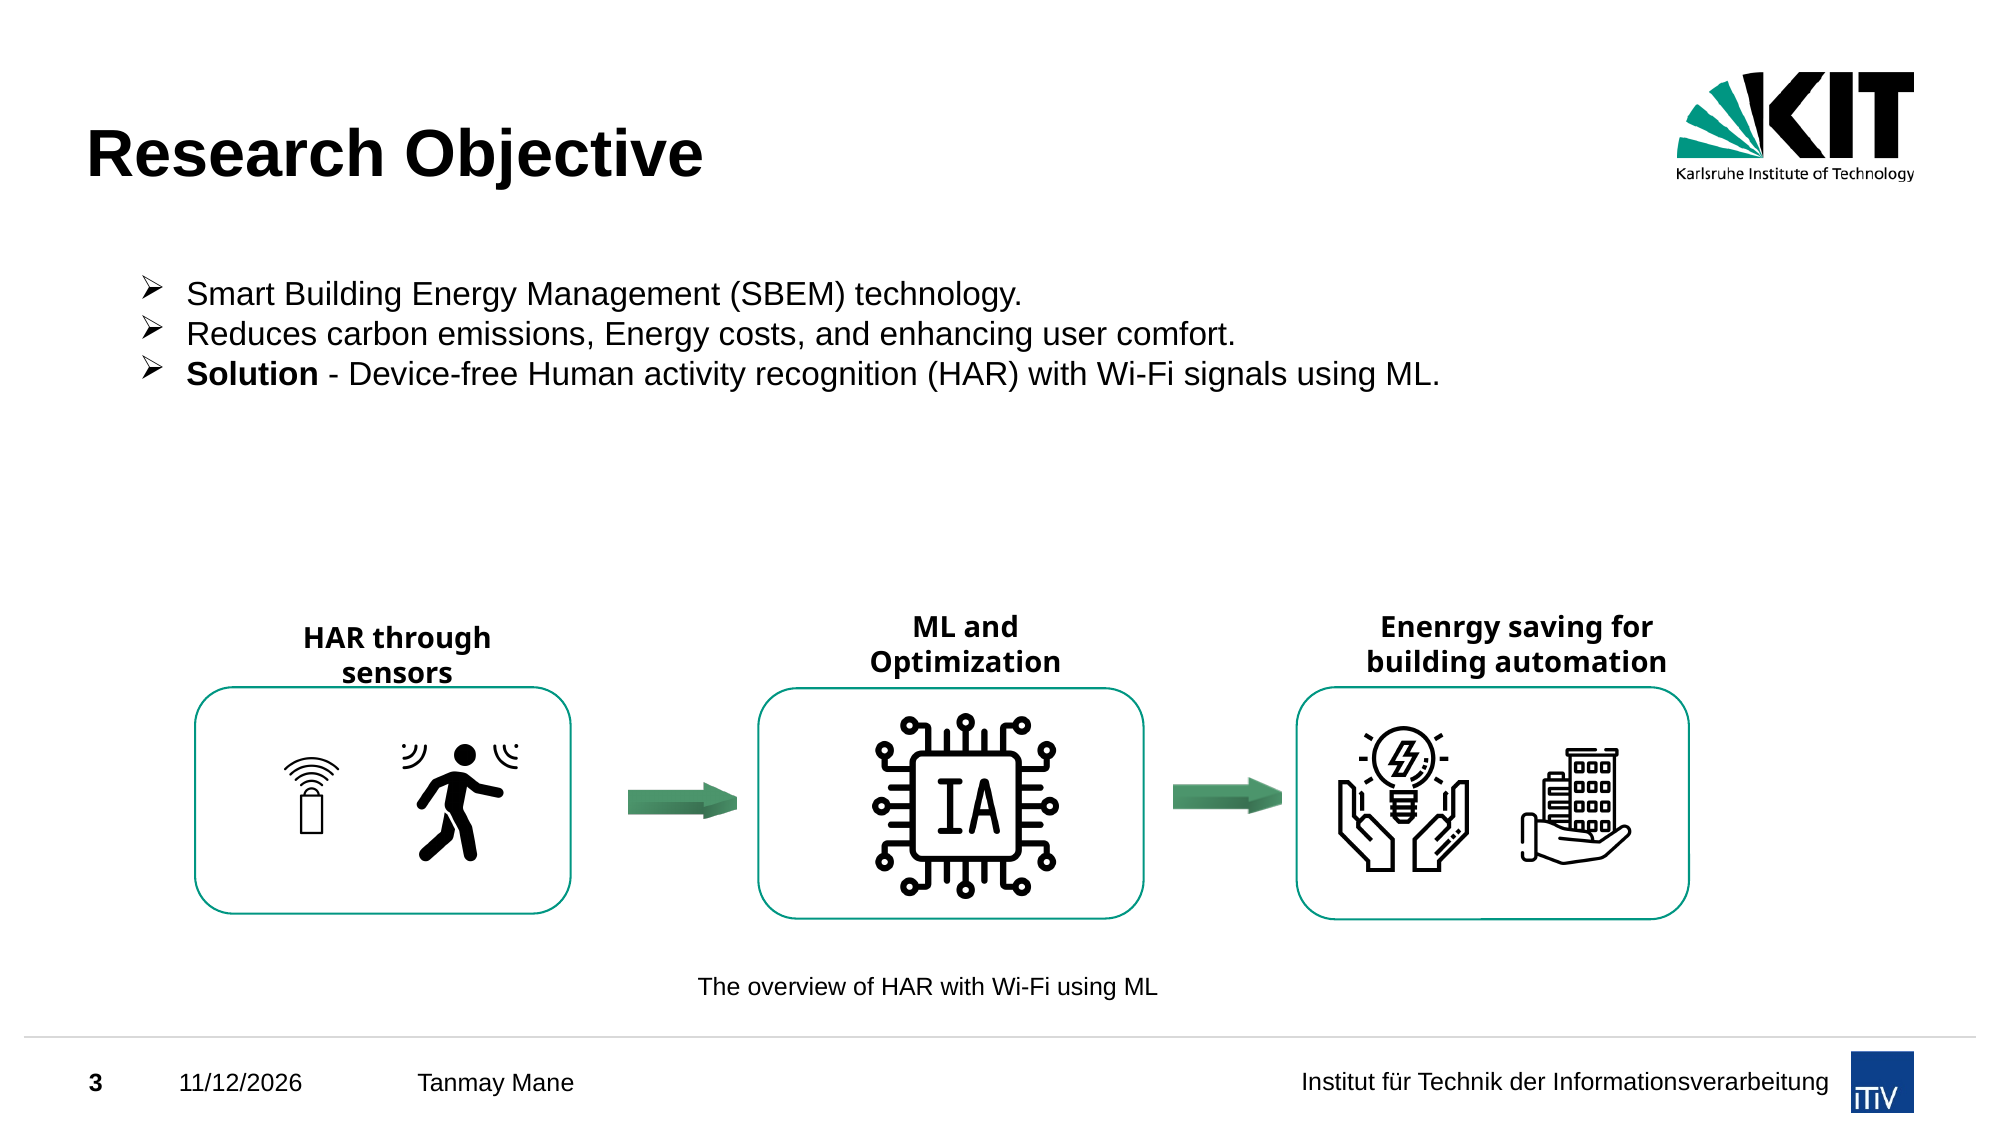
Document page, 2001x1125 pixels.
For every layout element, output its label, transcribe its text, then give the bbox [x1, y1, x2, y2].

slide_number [178, 1038, 404, 1125]
picture [872, 713, 1059, 899]
title Research Objective [86, 64, 1589, 191]
text_box [757, 687, 1145, 920]
picture [1173, 777, 1282, 814]
text_box [194, 686, 572, 915]
picture [1331, 726, 1476, 872]
picture [1677, 72, 1914, 182]
footer Tanmay Mane [417, 1038, 1275, 1125]
text_box Enenrgy saving for building automation [1330, 601, 1704, 687]
slide_number 3 [88, 1038, 161, 1125]
picture [397, 740, 522, 865]
picture [628, 782, 737, 820]
text_box HAR through sensors [233, 612, 562, 698]
text_box ML and Optimization [801, 601, 1130, 687]
text_box The overview of HAR with Wi-Fi using ML [682, 963, 1190, 1008]
picture [269, 753, 353, 837]
picture [1518, 748, 1634, 865]
text_box Smart Building Energy Management (SBEM) technology. Reduces carbon emissions, Energy costs, and enhancing user comfort. Solution - Device-free Human activity recognition (HAR) with Wi-Fi signals using ML. [124, 264, 1589, 440]
text_box [1295, 686, 1691, 921]
picture [1851, 1051, 1914, 1113]
